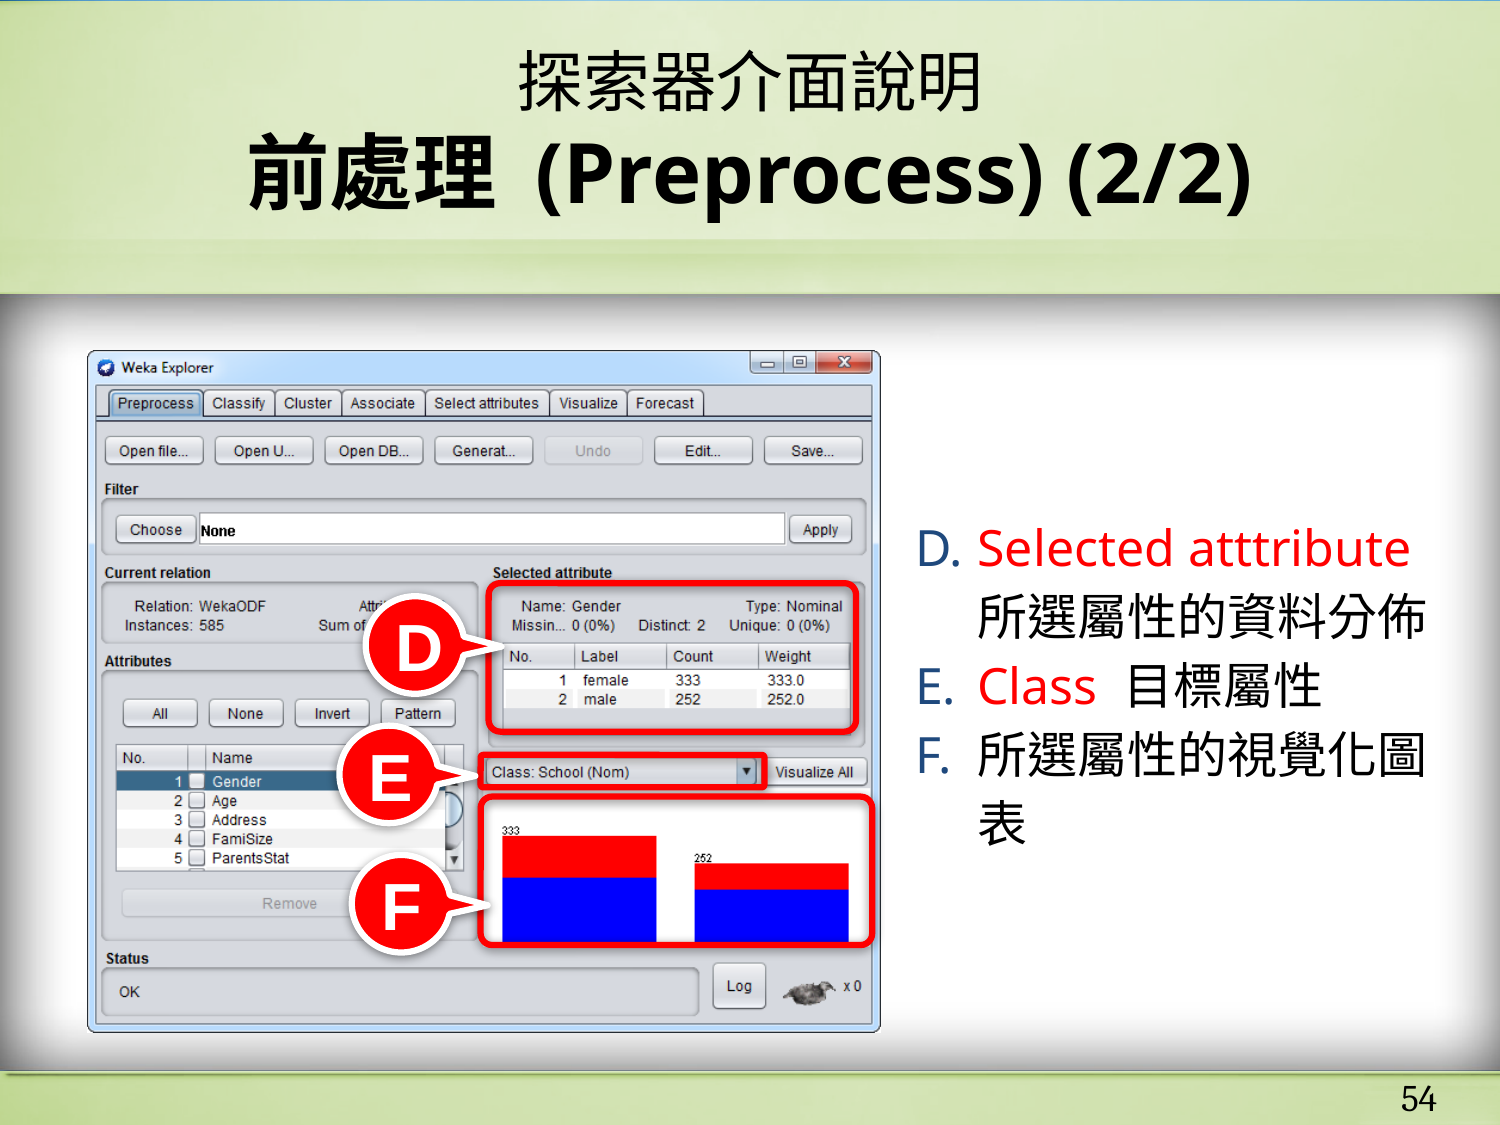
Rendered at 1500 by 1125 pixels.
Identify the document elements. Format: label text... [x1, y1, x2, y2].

title 探索器介面說明 前處理 (Preprocess) (2/2) [78, 27, 1422, 232]
slide_number ‹#› [1350, 1074, 1488, 1118]
list Selected atttribute 所選屬性的資料分佈 Class 目標屬性 所選屬性的視覺化圖表 [887, 293, 1452, 1067]
picture [0, 0, 1500, 1125]
